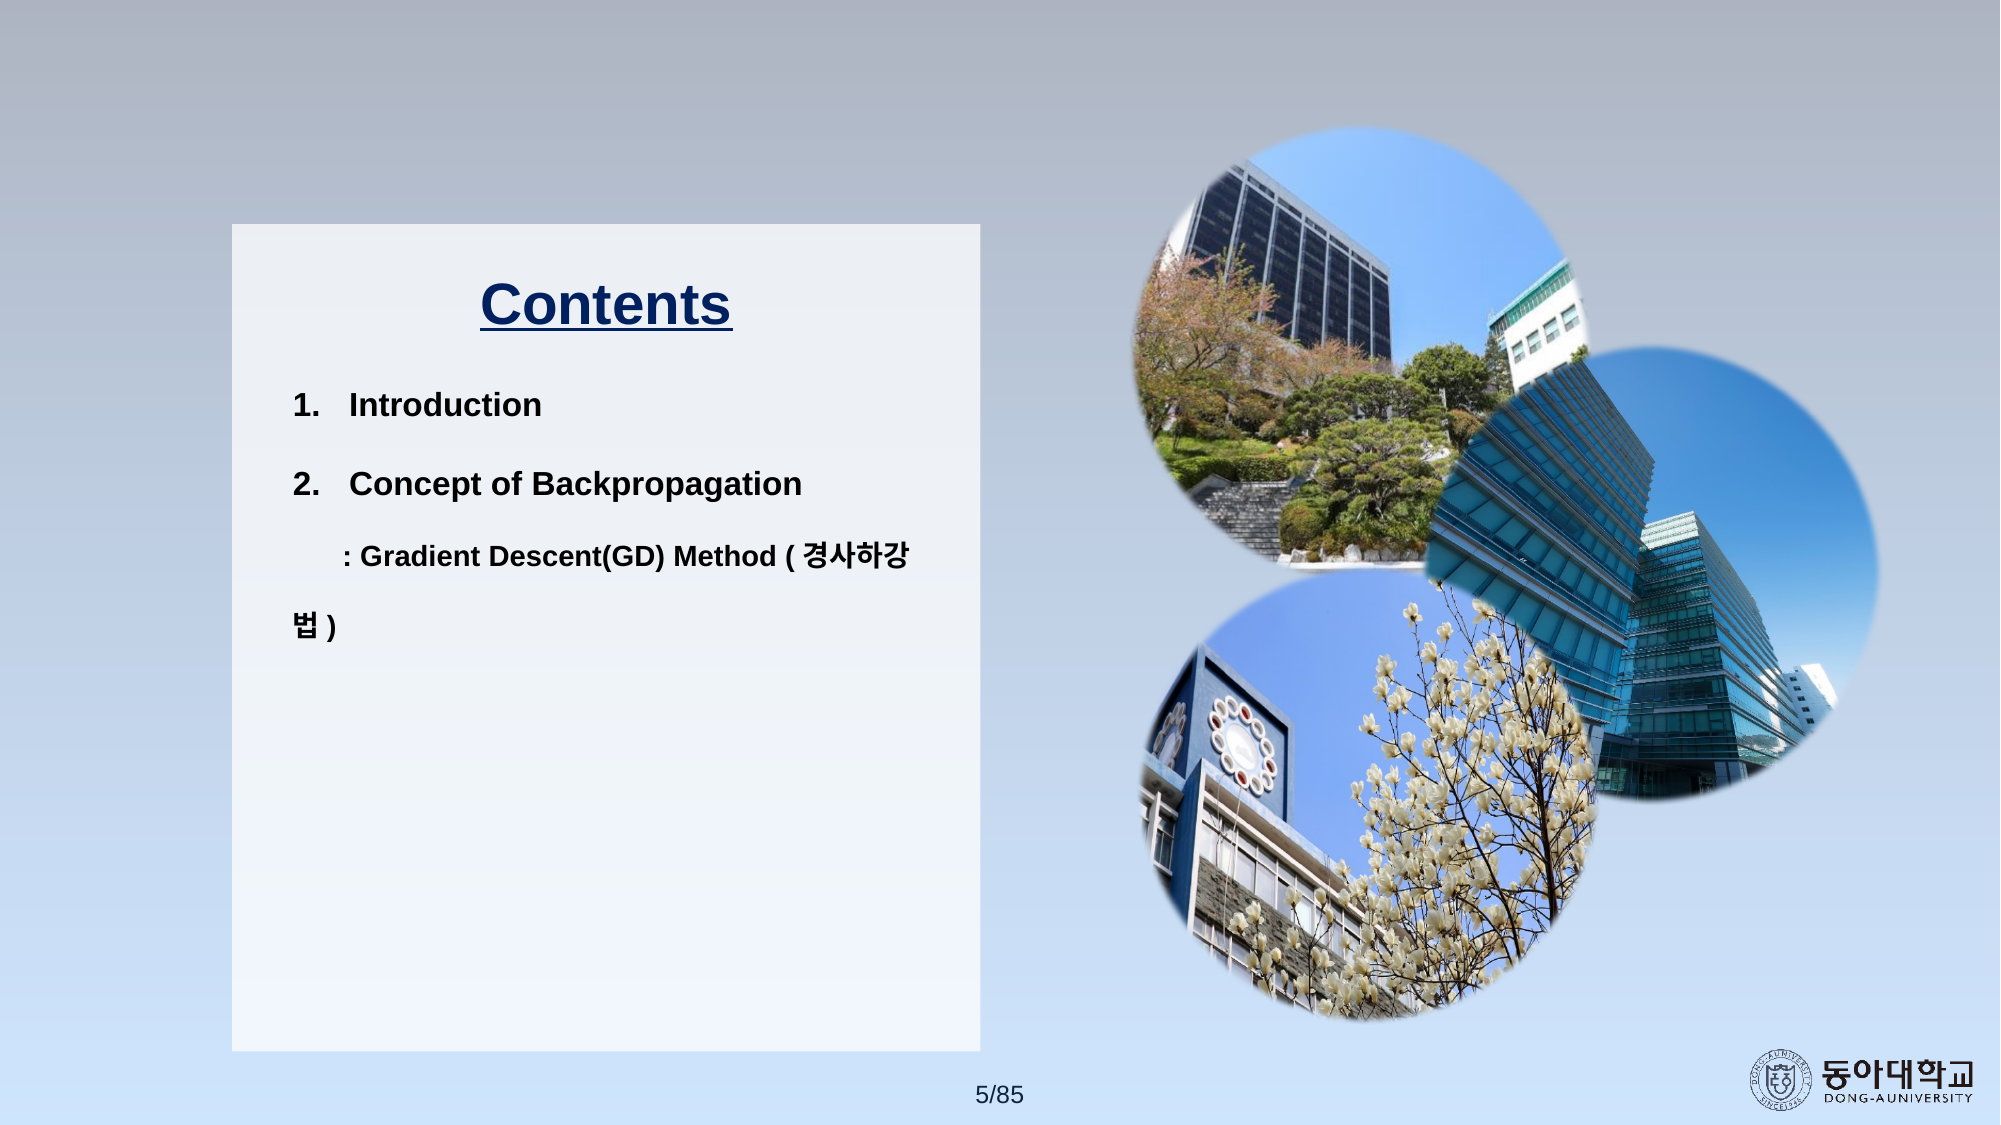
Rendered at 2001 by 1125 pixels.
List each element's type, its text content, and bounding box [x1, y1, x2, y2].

picture [1742, 1040, 1983, 1125]
text_box Introduction Concept of Backpropagation : Gradient Descent(GD) Method (경사하강법) [278, 335, 960, 730]
picture [1138, 131, 1875, 1016]
